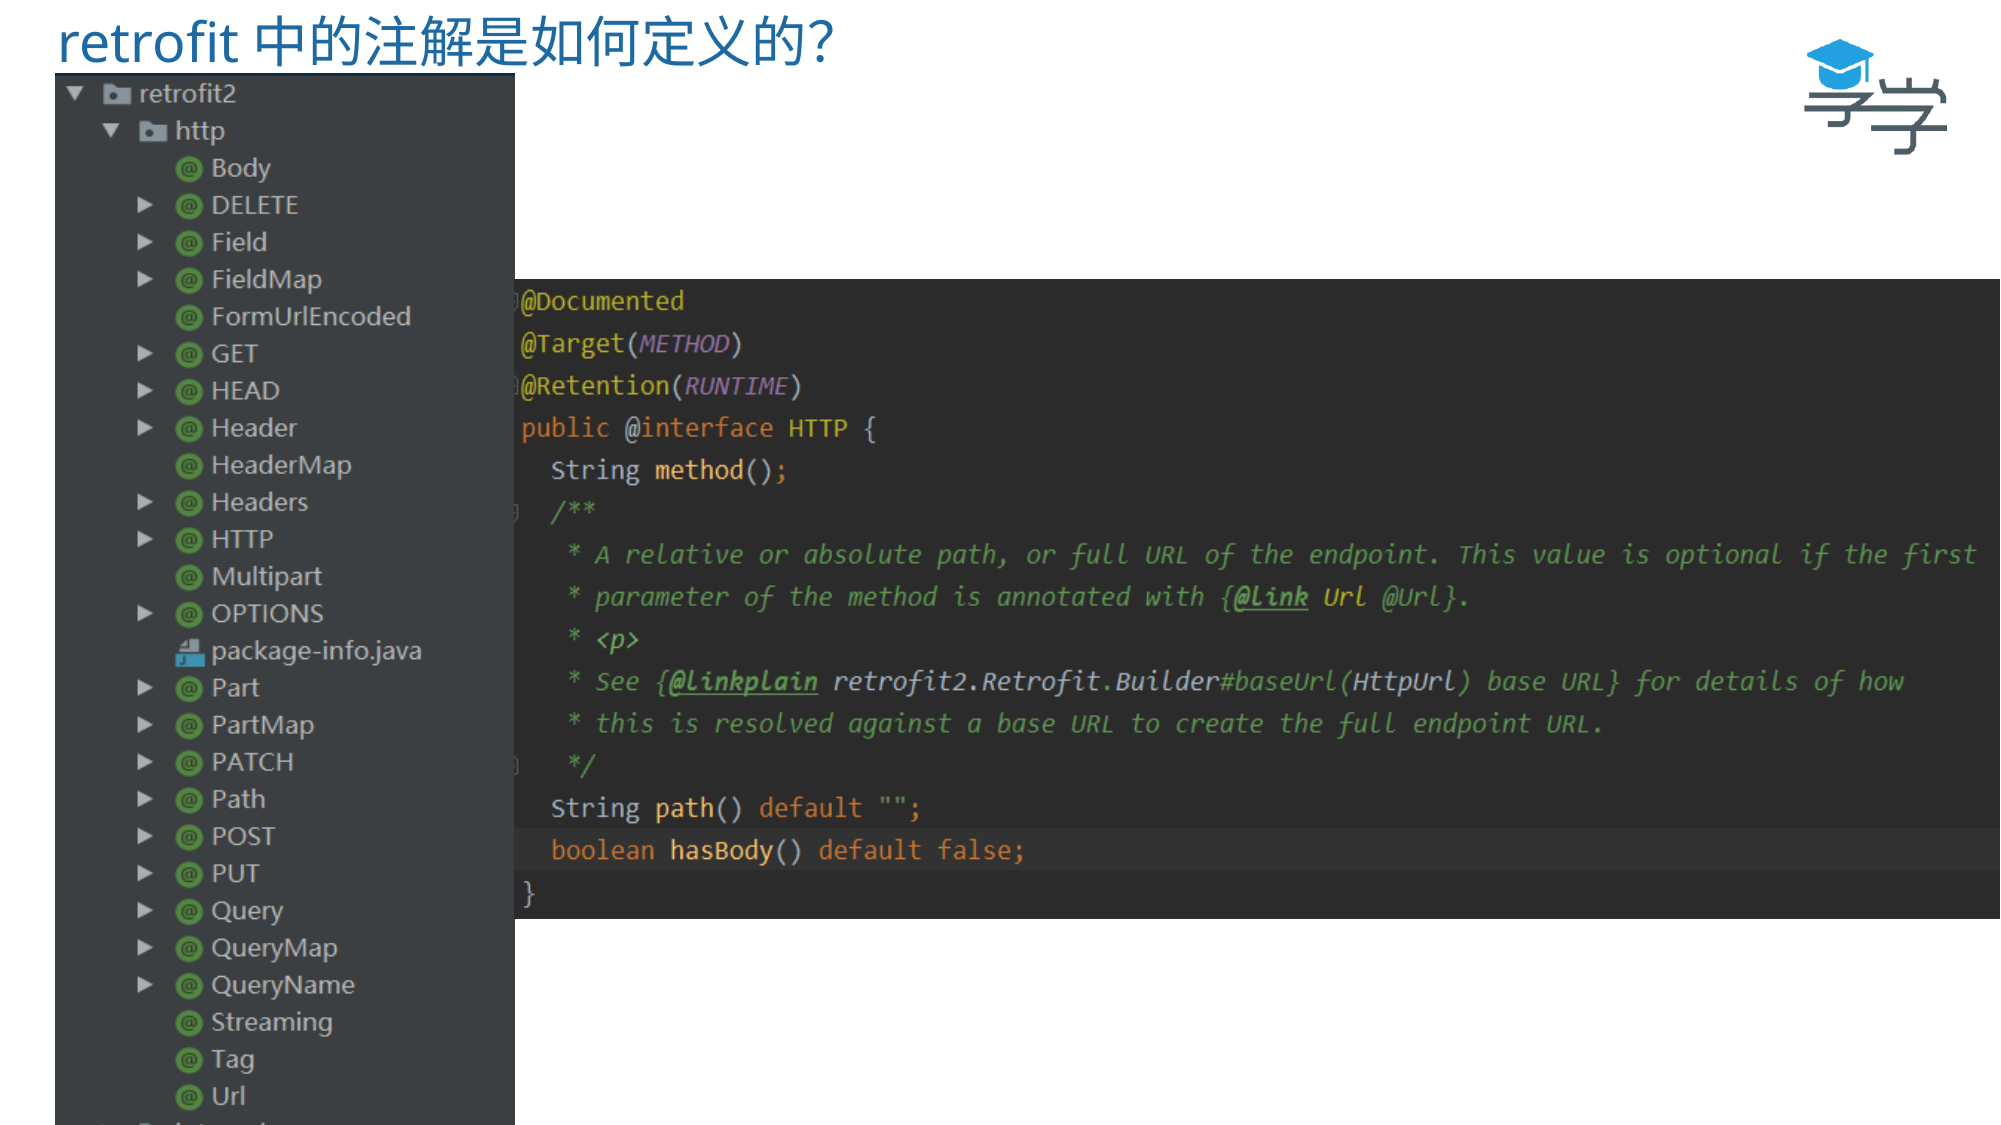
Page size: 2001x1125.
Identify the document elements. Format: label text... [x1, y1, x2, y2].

picture [1799, 20, 1952, 173]
text_box retrofit中的注解是如何定义的？ [43, 0, 1241, 82]
picture [55, 73, 2000, 1125]
